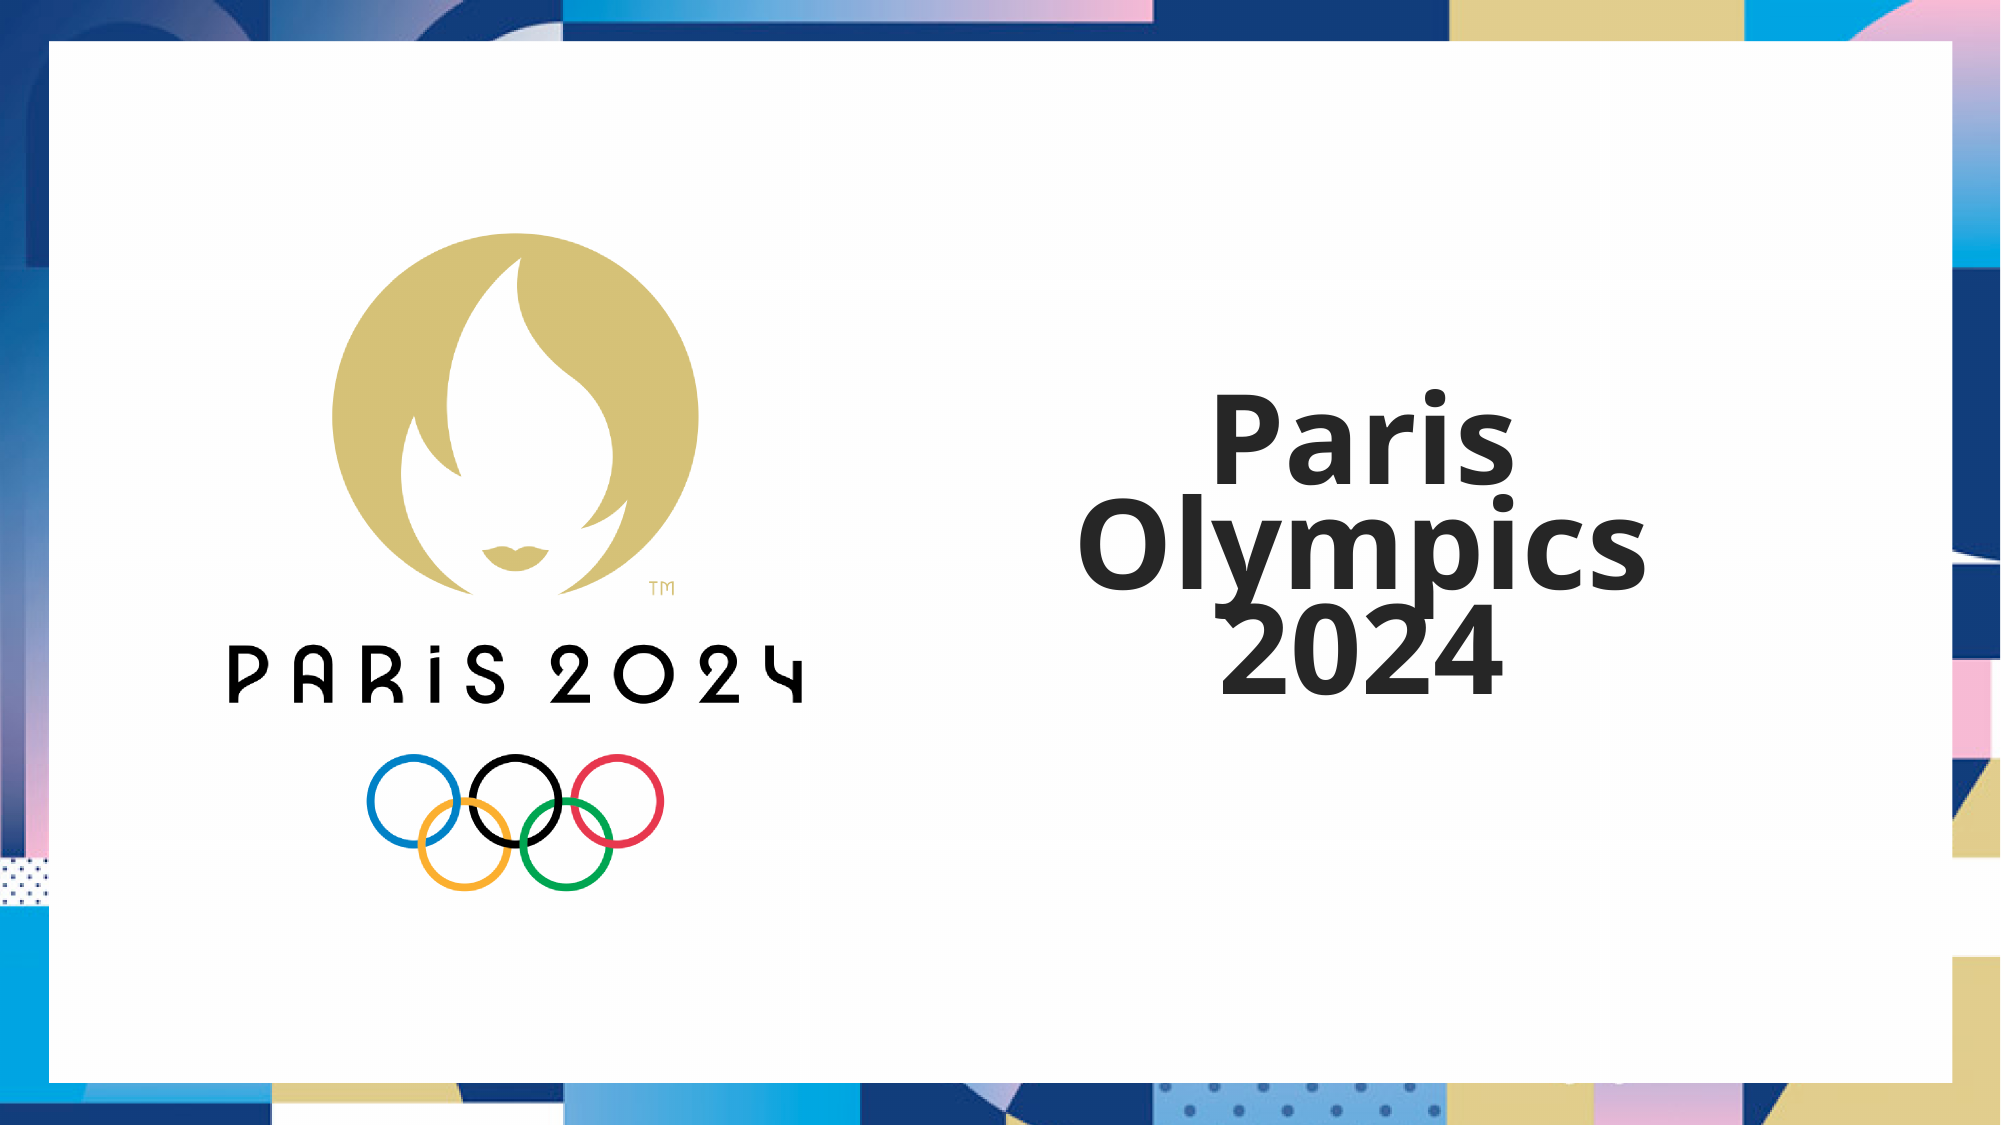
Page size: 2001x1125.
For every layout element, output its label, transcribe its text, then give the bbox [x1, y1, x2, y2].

title Paris Olympics 2024 [935, 440, 1789, 723]
picture [0, 0, 2001, 1125]
